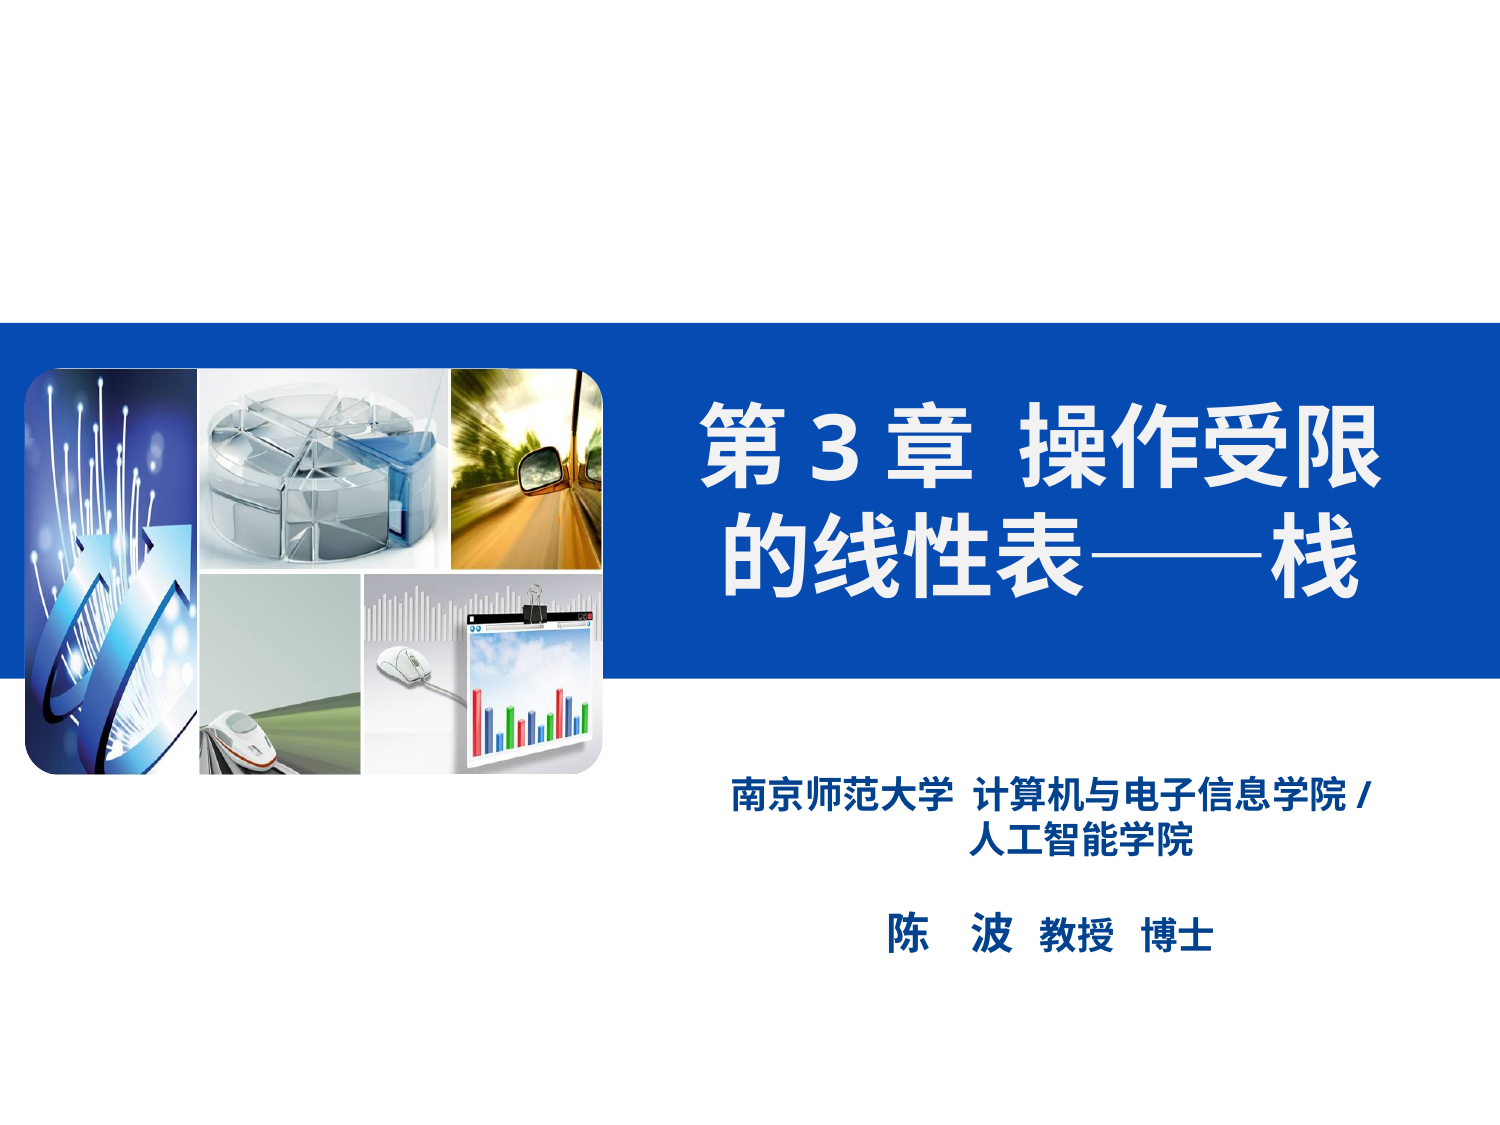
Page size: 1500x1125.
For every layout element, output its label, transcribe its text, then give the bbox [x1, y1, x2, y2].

text_box 南京师范大学 计算机与电子信息学院/ 人工智能学院 陈 波 教授 博士 [616, 763, 1486, 966]
picture [24, 368, 603, 775]
title 第3章 操作受限的线性表——栈 [637, 456, 1443, 542]
